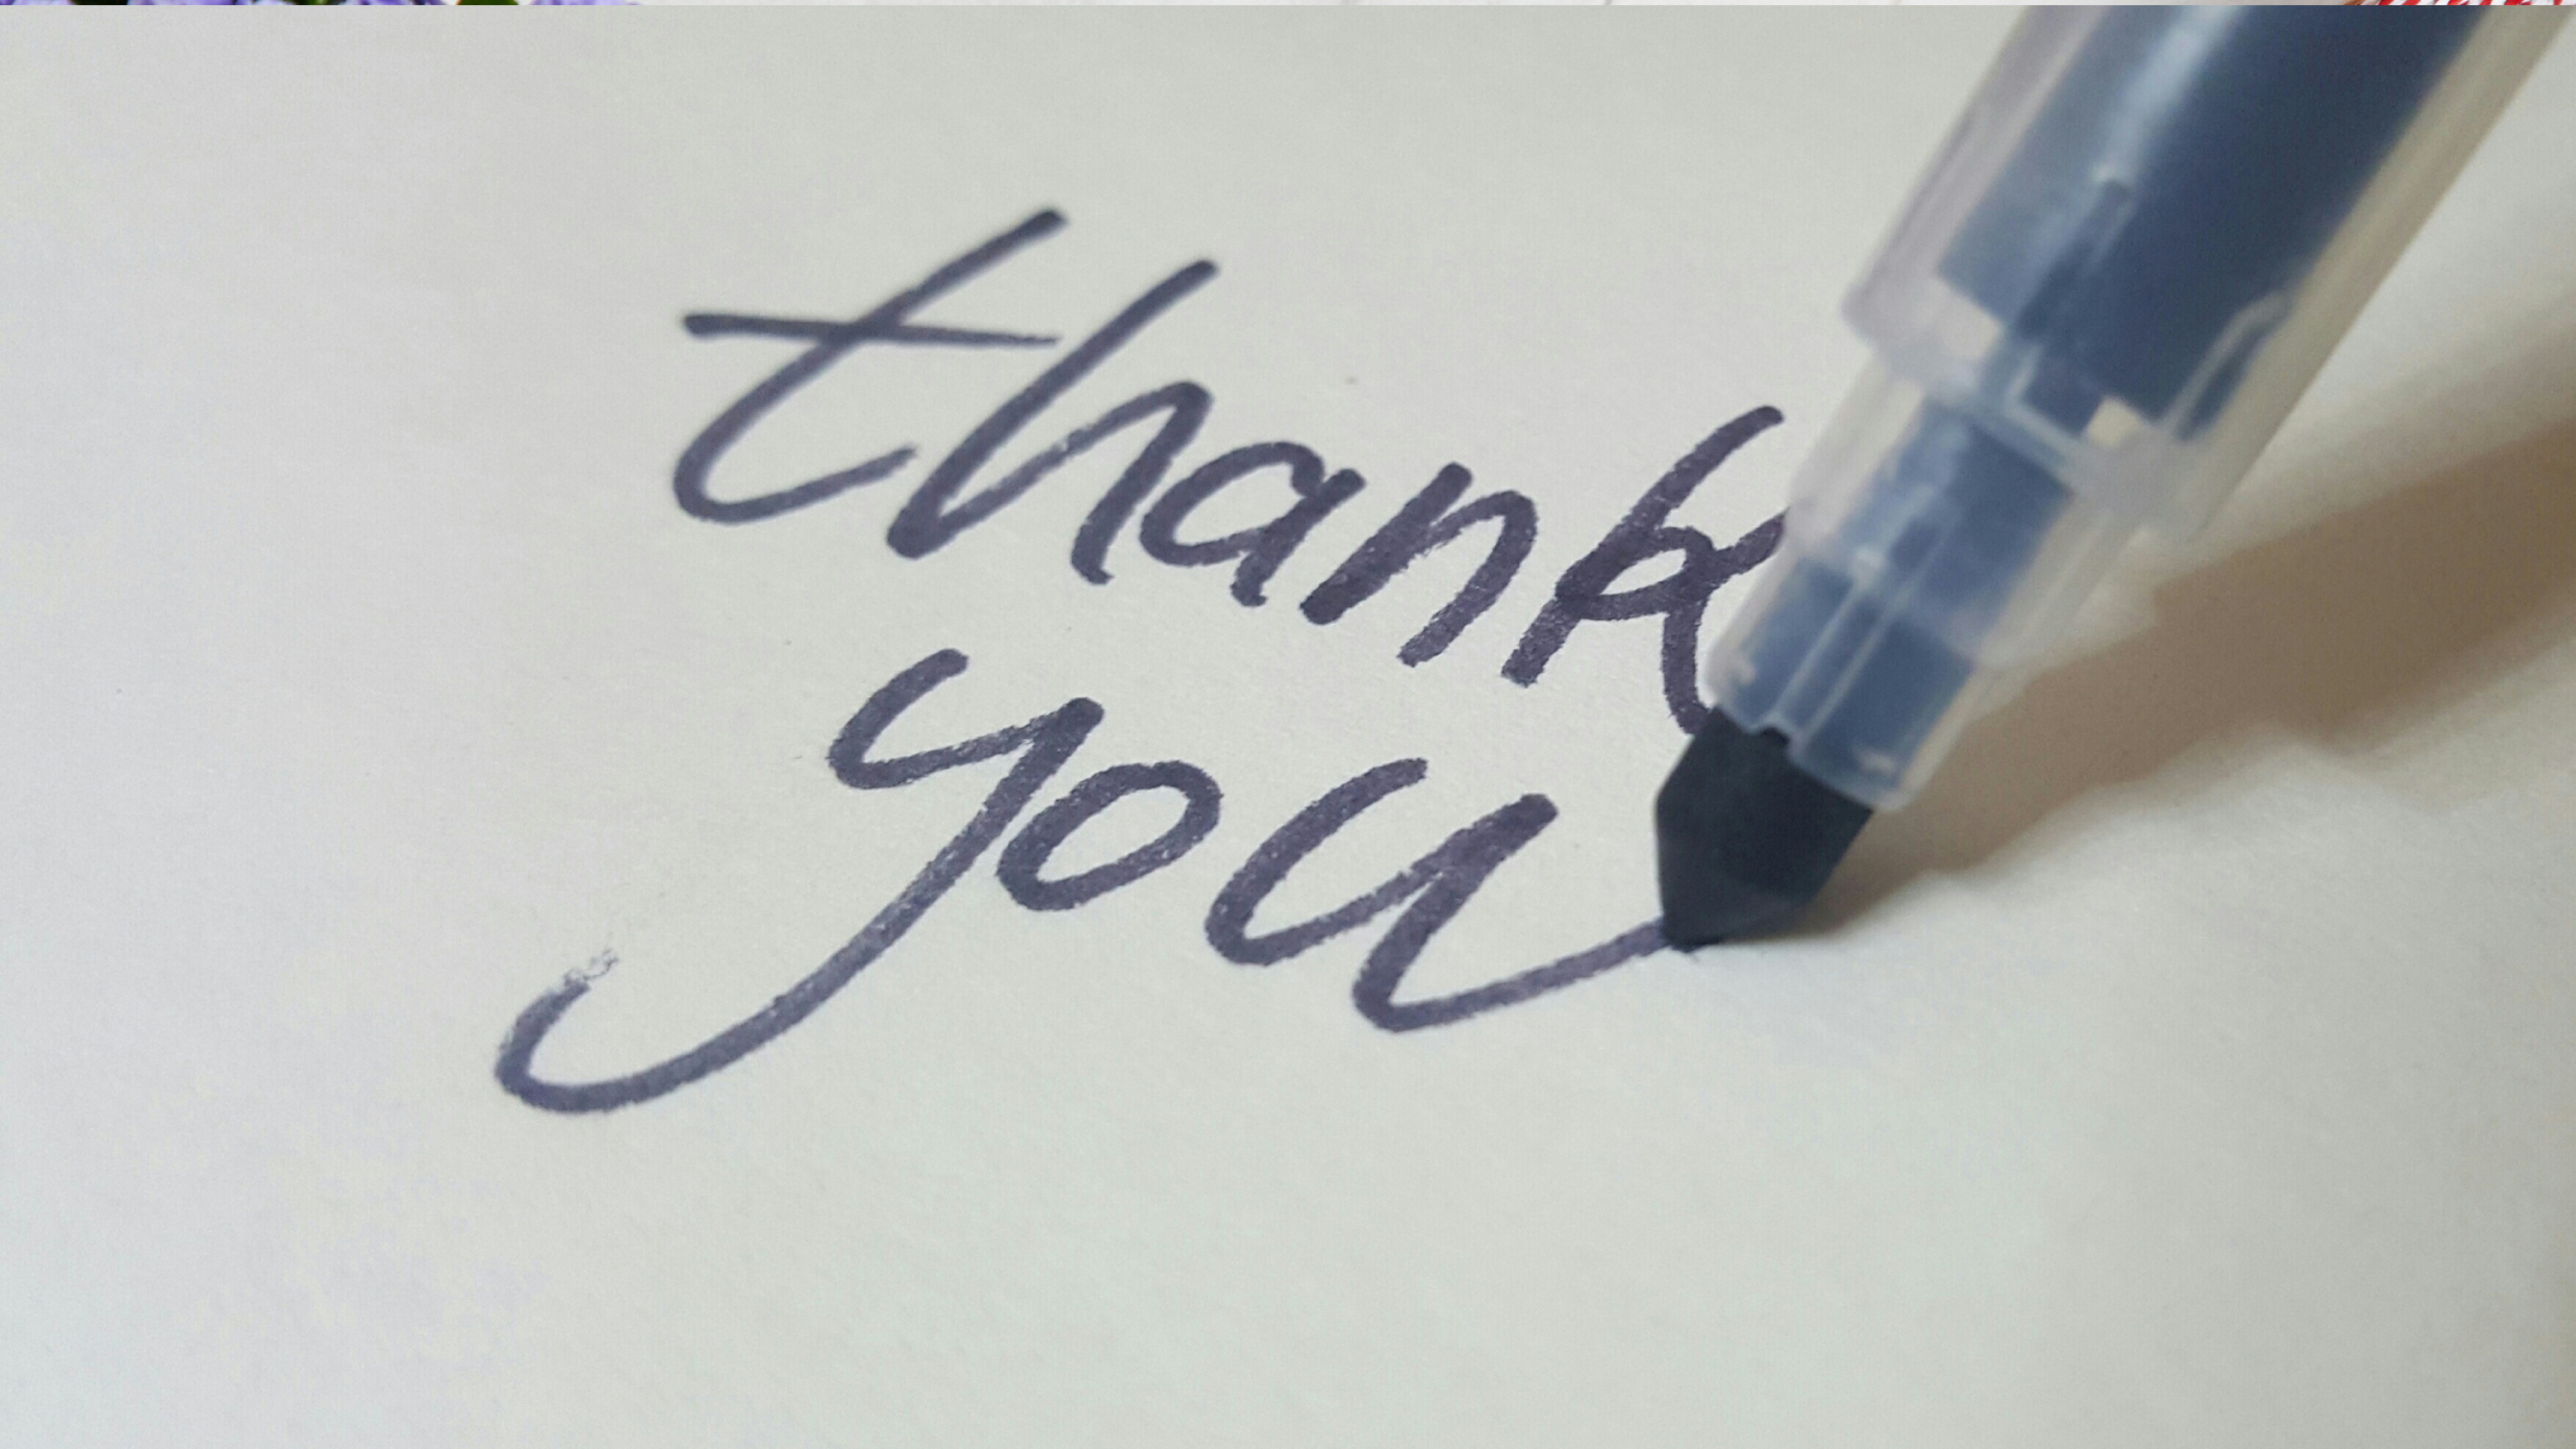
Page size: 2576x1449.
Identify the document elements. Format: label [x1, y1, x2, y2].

text_box [0, 0, 2576, 5]
text_box [0, 5, 2576, 1449]
